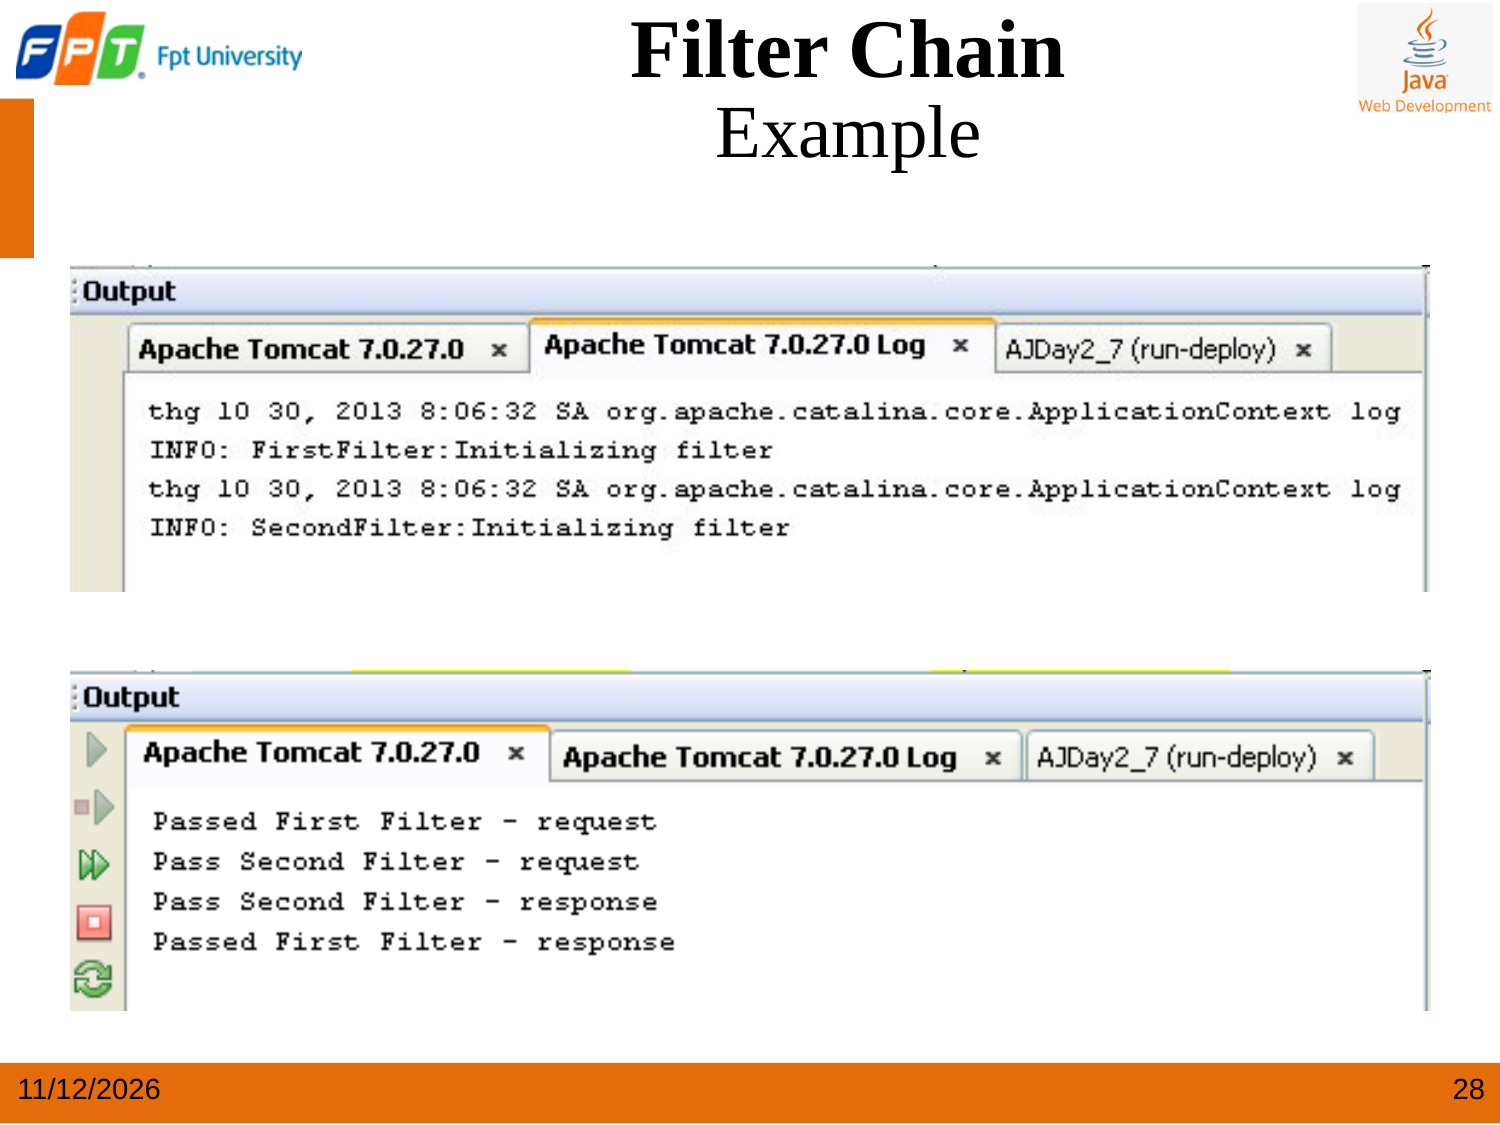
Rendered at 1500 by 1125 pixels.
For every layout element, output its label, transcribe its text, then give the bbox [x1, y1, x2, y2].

picture [70, 670, 1431, 1011]
picture [70, 265, 1430, 592]
title Filter Chain Example [217, 0, 1500, 187]
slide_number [2, 1063, 231, 1123]
picture [16, 11, 217, 85]
slide_number 28 [1050, 1063, 1500, 1124]
